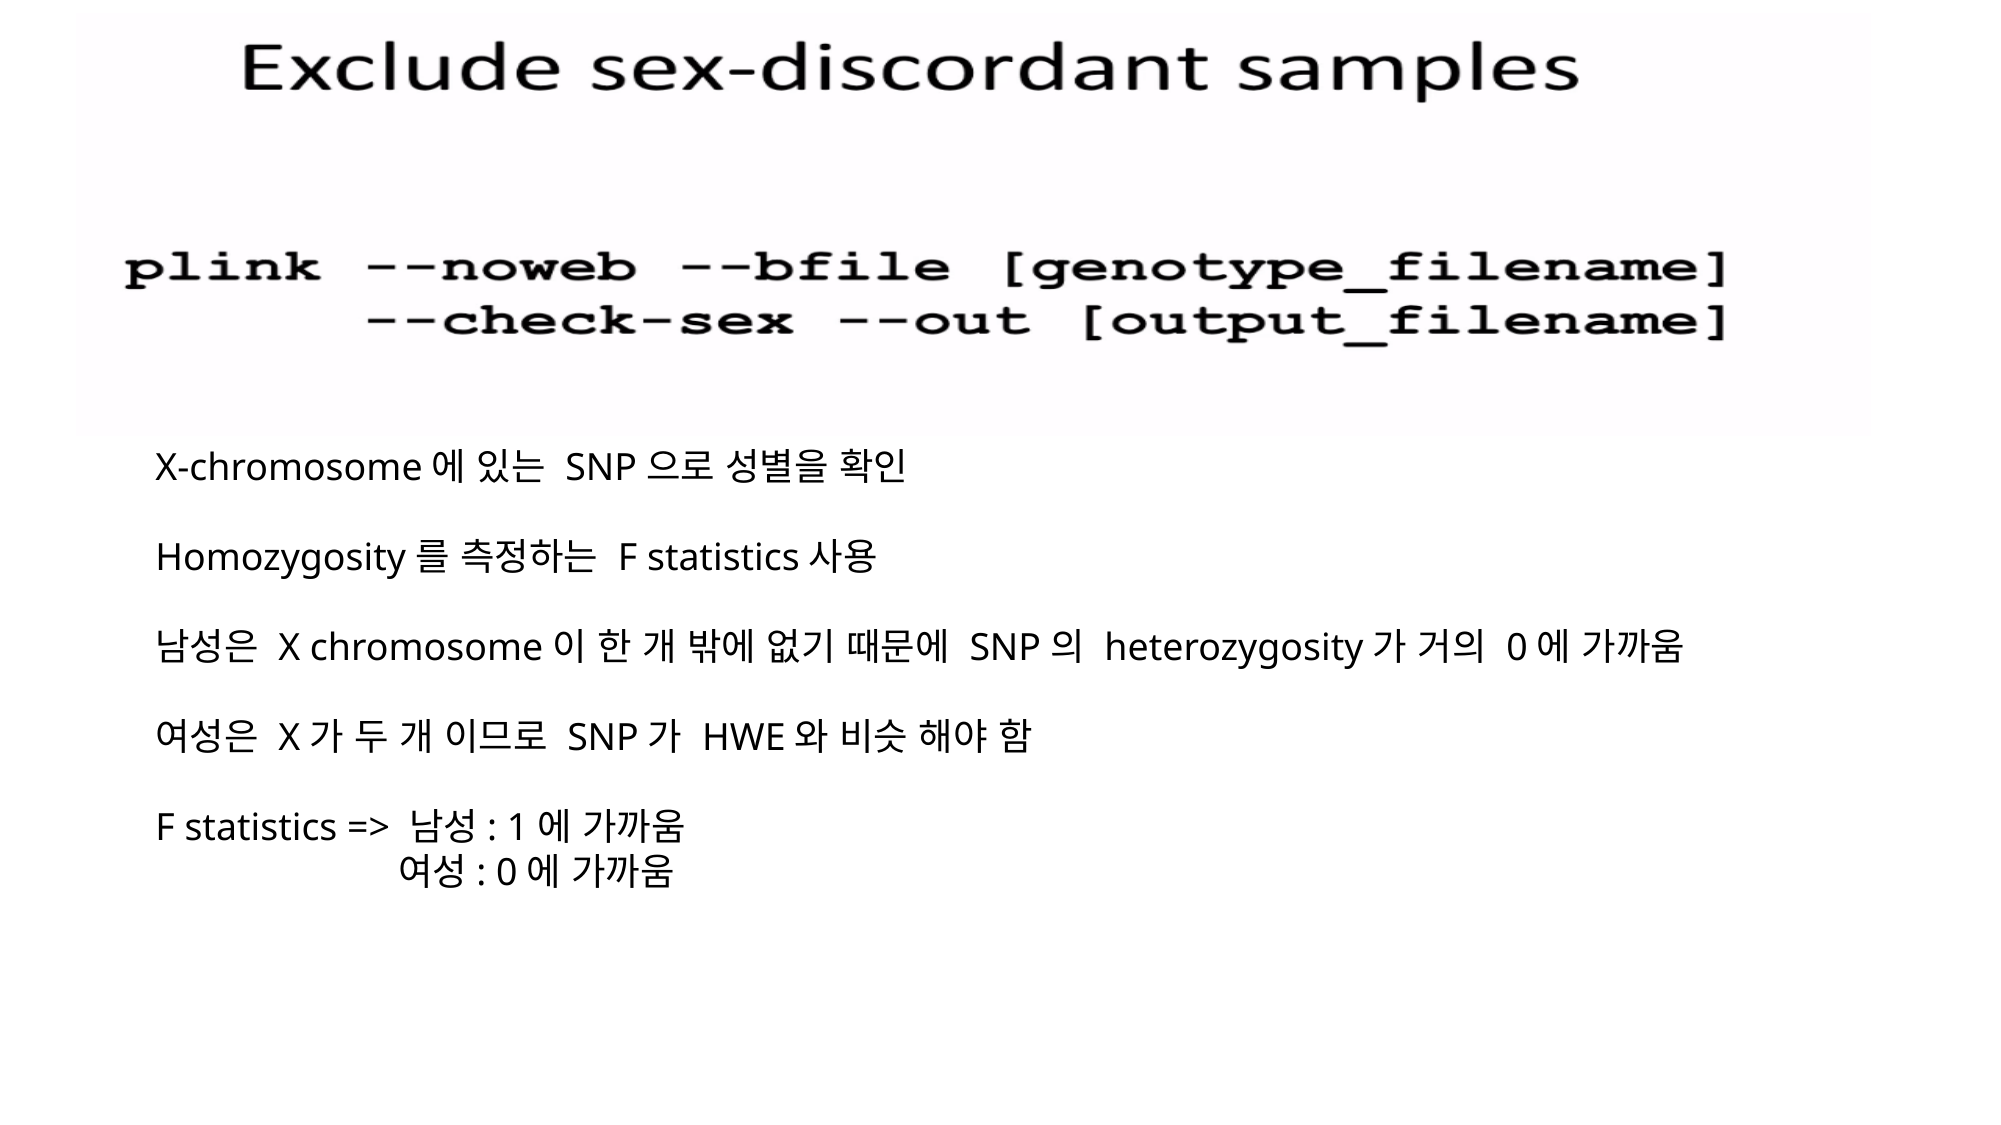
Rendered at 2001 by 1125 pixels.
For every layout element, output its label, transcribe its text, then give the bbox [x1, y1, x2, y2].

picture [76, 13, 1871, 436]
text_box X-chromosome에 있는 SNP으로 성별을 확인 Homozygosity를 측정하는 F statistics사용 남성은 X chromosome이 한 개 밖에 없기 때문에 SNP의 heterozygosity가 거의 0에 가까움 여성은 X가 두 개 이므로 SNP가 HWE와 비슷 해야 함 F statistics => 남성: 1에 가까움 여성: 0에 가까움 [140, 436, 1713, 901]
